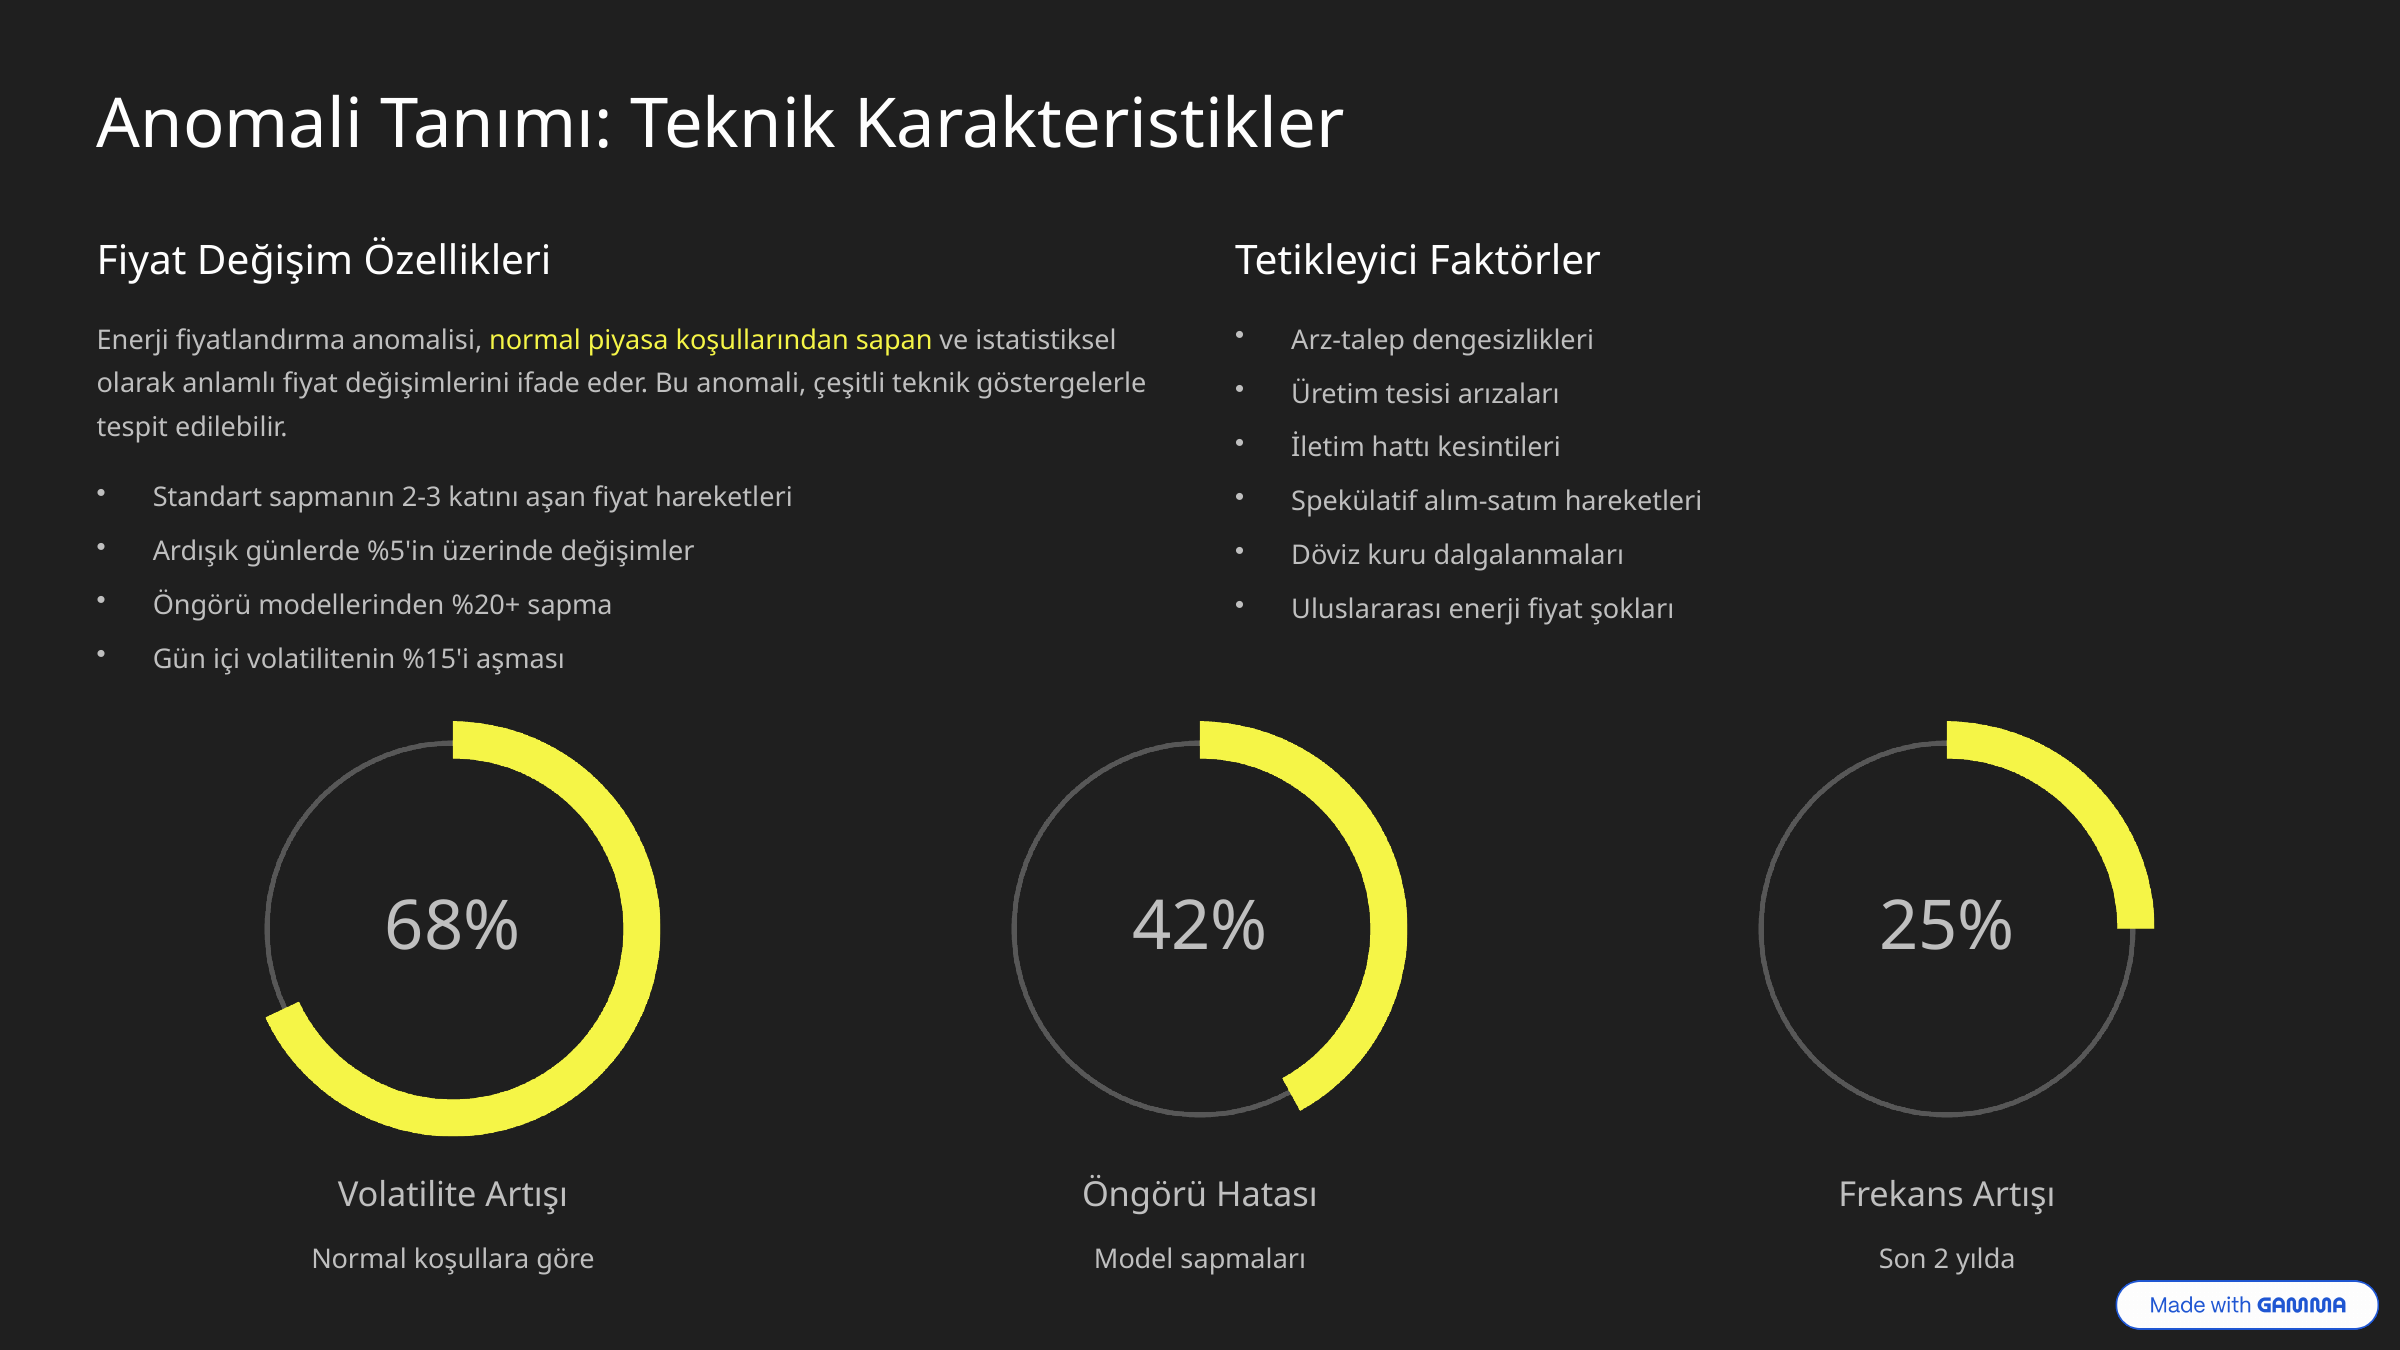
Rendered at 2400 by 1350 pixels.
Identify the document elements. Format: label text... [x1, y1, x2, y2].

text_box Son 2 yılda [1590, 1230, 2304, 1275]
text_box Öngörü modellerinden %20+ sapma [96, 576, 1167, 621]
text_box Gün içi volatilitenin %15'i aşması [96, 629, 1167, 675]
text_box Tetikleyici Faktörler [1234, 231, 1650, 284]
text_box Ardışık günlerde %5'in üzerinde değişimler [96, 522, 1167, 567]
text_box Volatilite Artışı [280, 1170, 626, 1214]
text_box Öngörü Hatası [1027, 1170, 1373, 1214]
text_box Anomali Tanımı: Teknik Karakteristikler [96, 75, 1343, 163]
text_box Standart sapmanın 2-3 katını aşan fiyat hareketleri [96, 468, 1167, 513]
text_box Model sapmaları [843, 1230, 1557, 1275]
picture [245, 721, 661, 1137]
text_box Döviz kuru dalgalanmaları [1234, 526, 2305, 571]
text_box İletim hattı kesintileri [1234, 418, 2305, 463]
text_box Arz-talep dengesizlikleri [1234, 310, 2305, 355]
picture [992, 721, 1408, 1137]
text_box Spekülatif alım-satım hareketleri [1234, 472, 2305, 517]
picture [1739, 721, 2155, 1137]
text_box Üretim tesisi arızaları [1234, 364, 2305, 409]
text_box Normal koşullara göre [96, 1230, 810, 1275]
text_box Frekans Artışı [1774, 1170, 2120, 1214]
text_box Fiyat Değişim Özellikleri [96, 231, 554, 284]
picture [2106, 1271, 2389, 1339]
text_box Uluslararası enerji fiyat şokları [1234, 580, 2305, 625]
text_box Enerji fiyatlandırma anomalisi, normal piyasa koşullarından sapan ve istatistiksel olarak anlamlı fiyat değişimlerini ifade eder. Bu anomali, çeşitli teknik göstergelerle tespit edilebilir. [96, 310, 1167, 444]
